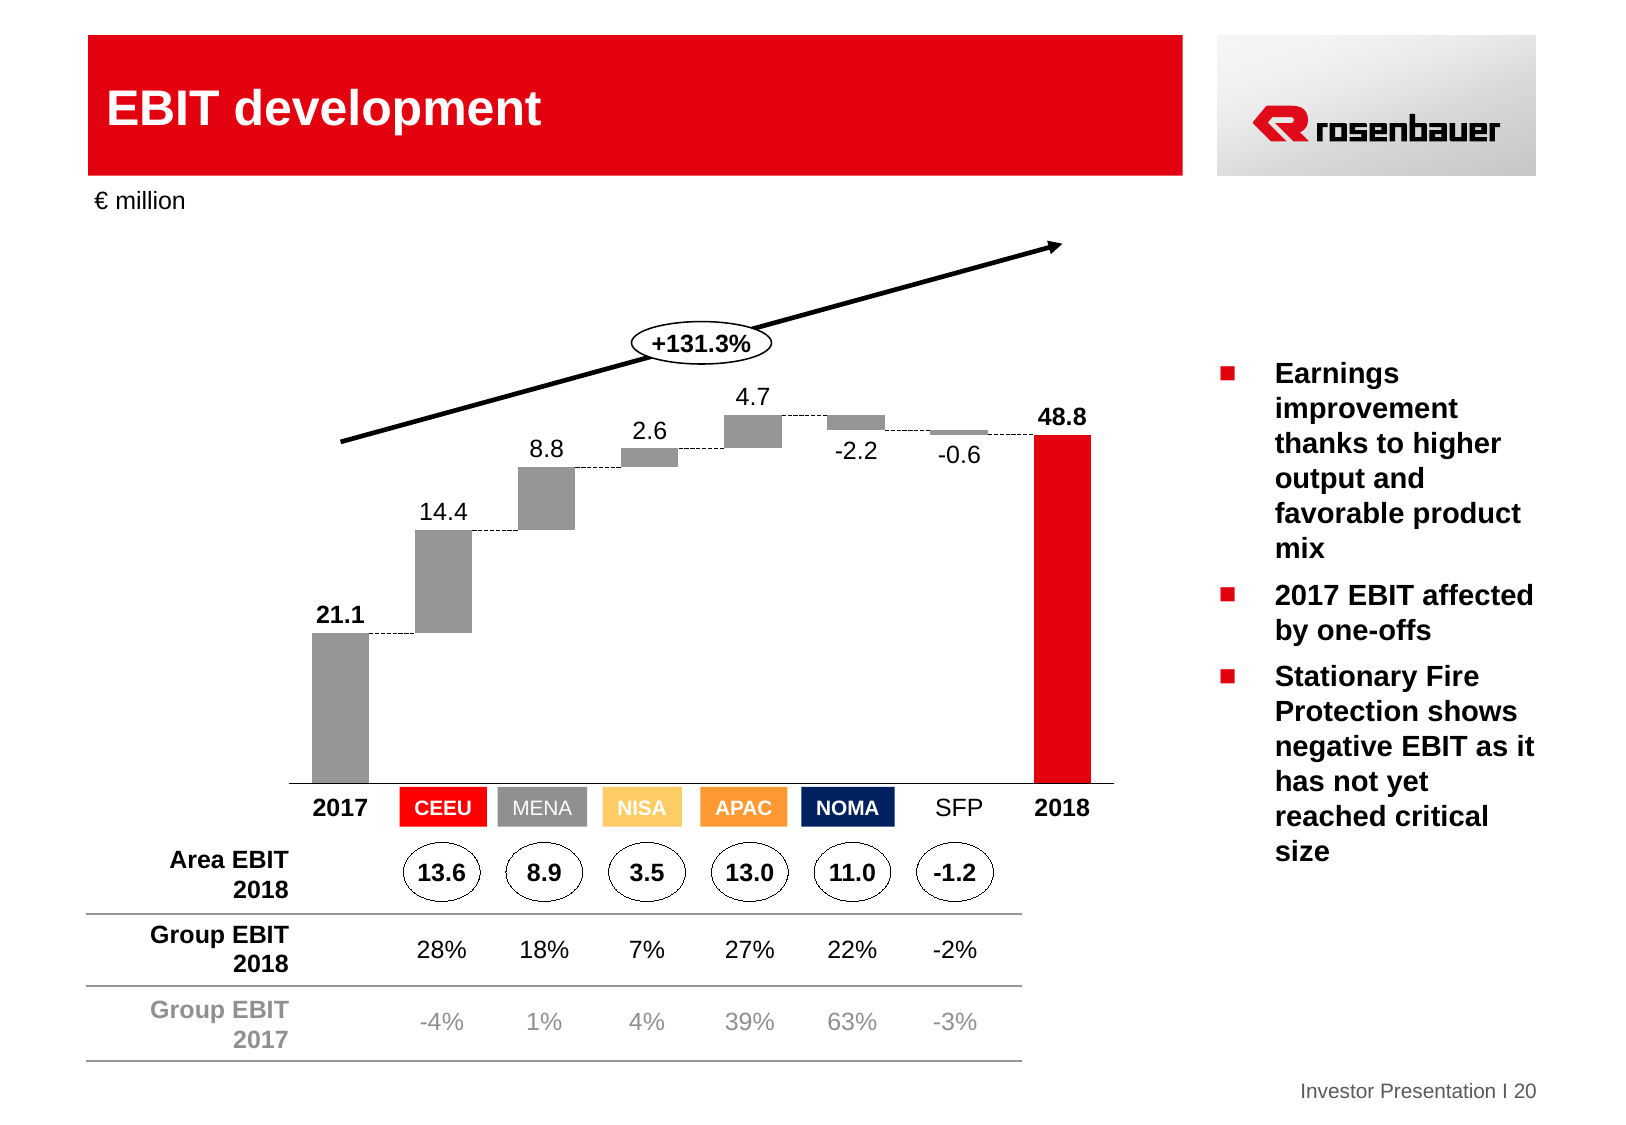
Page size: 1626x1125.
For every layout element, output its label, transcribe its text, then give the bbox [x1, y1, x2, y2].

text_box Group EBIT 2017 [75, 993, 290, 1054]
text_box 28% [403, 923, 481, 978]
chart [275, 340, 1128, 798]
text_box Area EBIT 2018 [119, 843, 290, 904]
text_box € million [94, 184, 187, 215]
text_box Group EBIT 2018 [75, 918, 290, 979]
title EBIT development [106, 35, 1166, 176]
picture [1217, 35, 1536, 176]
text_box 2018 [1033, 806, 1092, 822]
list Earnings improvement thanks to higher output and favorable product mix 2017 EBIT affected by one-offs Stationary Fire Protection shows negative EBIT as it has not yet reached critical size [1218, 354, 1541, 786]
text_box CEEU [399, 806, 487, 827]
text_box 39% [711, 995, 789, 1050]
text_box SFP [934, 806, 985, 822]
text_box 4% [608, 995, 686, 1050]
text_box 63% [814, 995, 891, 1050]
text_box 11.0 [814, 842, 891, 902]
text_box 1% [505, 995, 583, 1050]
text_box 18% [505, 923, 583, 978]
text_box 13.0 [711, 842, 789, 902]
text_box 2017 [311, 806, 370, 822]
text_box 3.5 [608, 842, 686, 902]
text_box 8.9 [505, 842, 583, 902]
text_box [340, 243, 1063, 443]
text_box 22% [814, 923, 891, 978]
text_box NOMA [801, 806, 895, 827]
text_box 27% [711, 923, 789, 978]
text_box MENA [497, 806, 588, 827]
text_box -4% [403, 995, 481, 1050]
text_box APAC [700, 806, 788, 827]
text_box -1.2 [916, 842, 994, 902]
text_box -2% [916, 923, 994, 978]
text_box -3% [916, 995, 994, 1050]
text_box NISA [602, 806, 682, 827]
text_box 7% [608, 923, 686, 978]
text_box 13.6 [403, 842, 481, 902]
